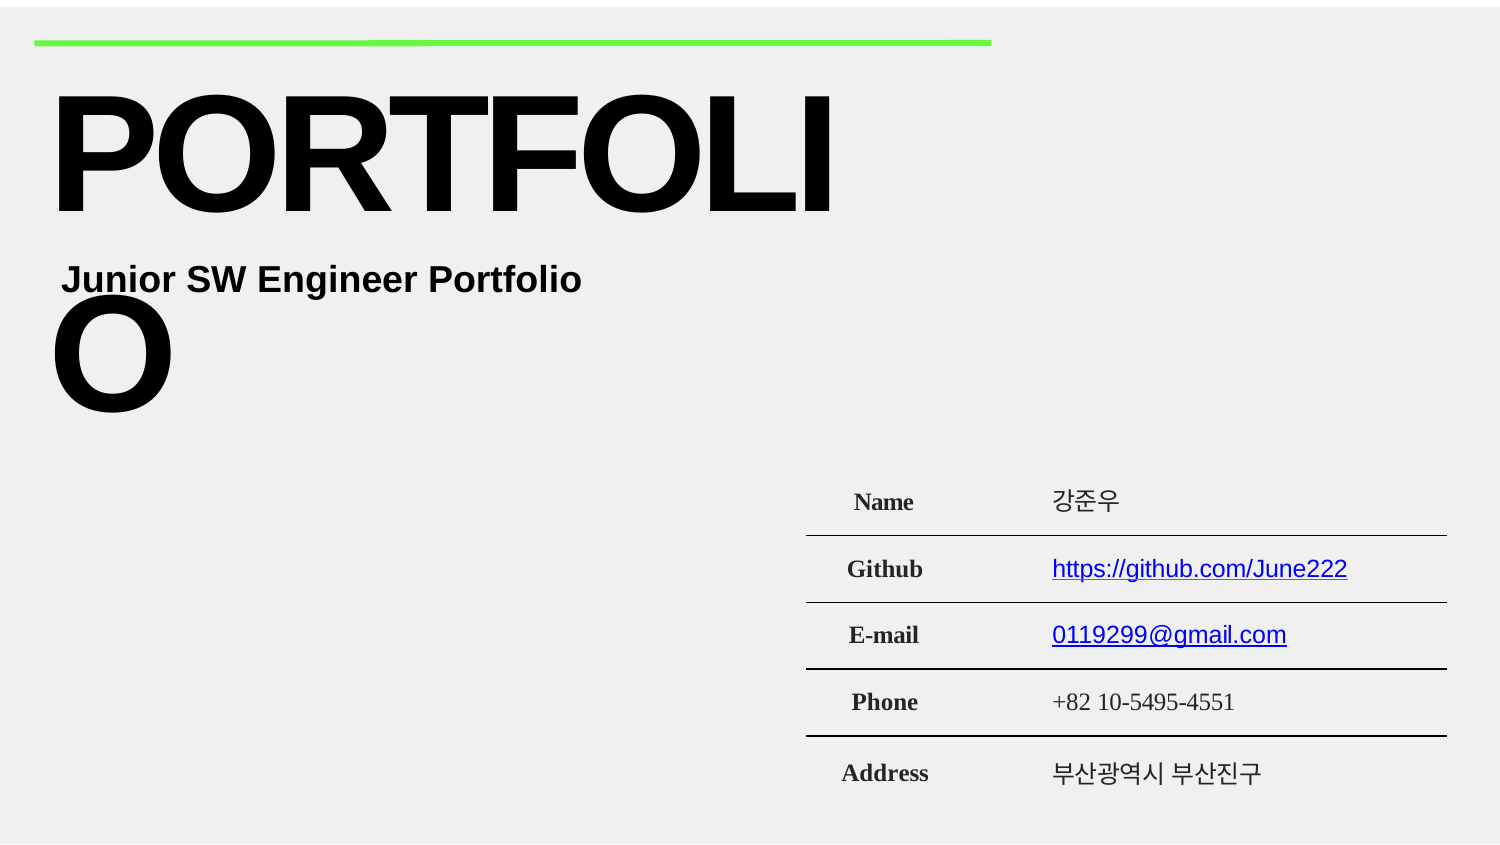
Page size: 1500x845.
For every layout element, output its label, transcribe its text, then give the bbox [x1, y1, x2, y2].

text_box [31, 39, 1447, 738]
text_box 부산광역시 부산진구 [1050, 756, 1433, 789]
text_box Address [839, 754, 931, 787]
text_box [0, 7, 1500, 845]
